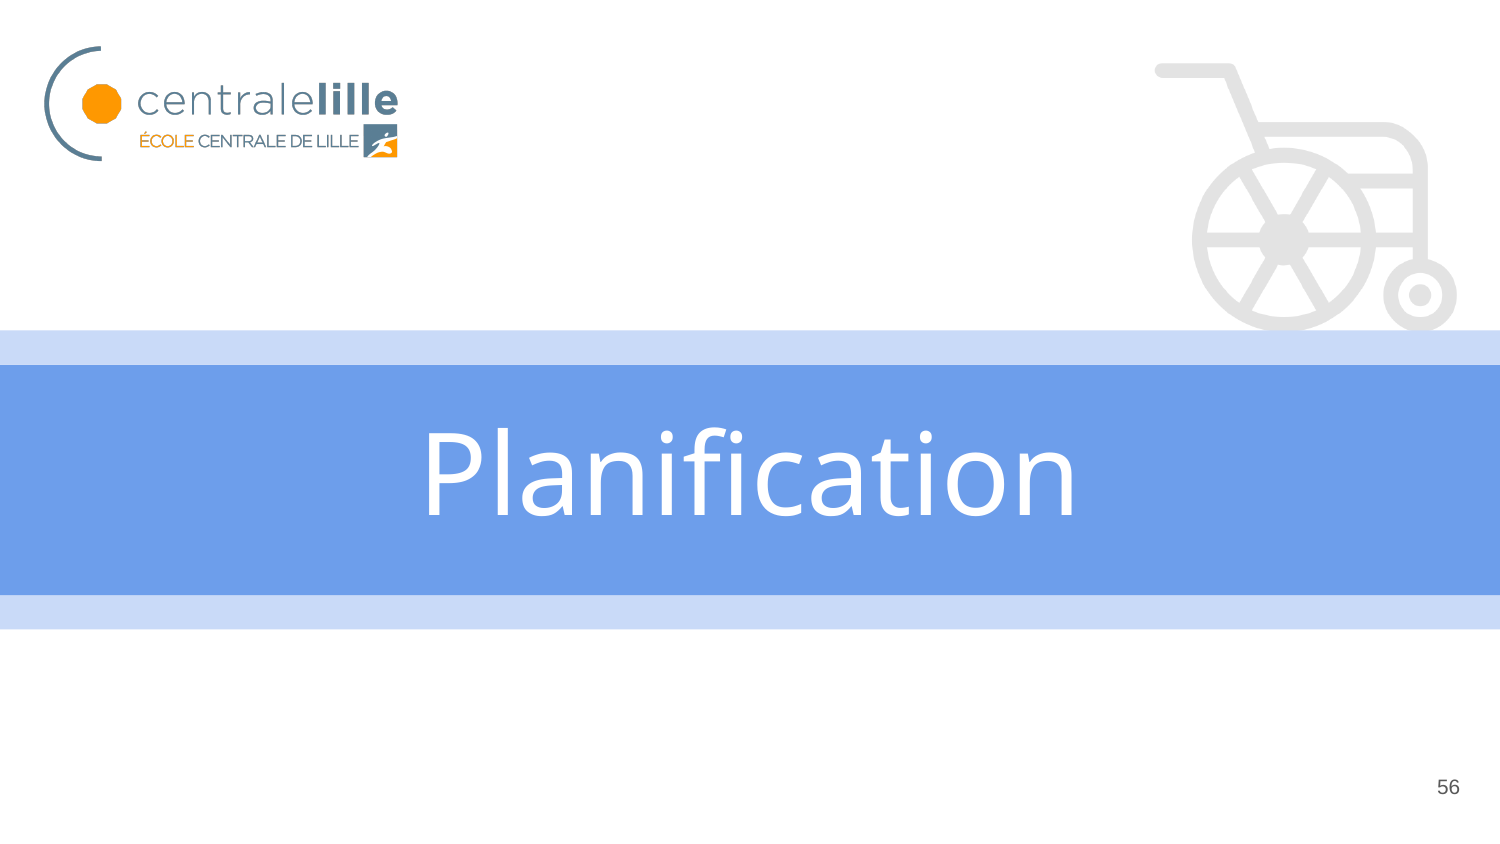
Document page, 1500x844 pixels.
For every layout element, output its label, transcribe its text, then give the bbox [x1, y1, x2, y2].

title Planification [51, 400, 1449, 539]
slide_number ‹#› [1385, 754, 1475, 819]
picture [11, 13, 433, 195]
